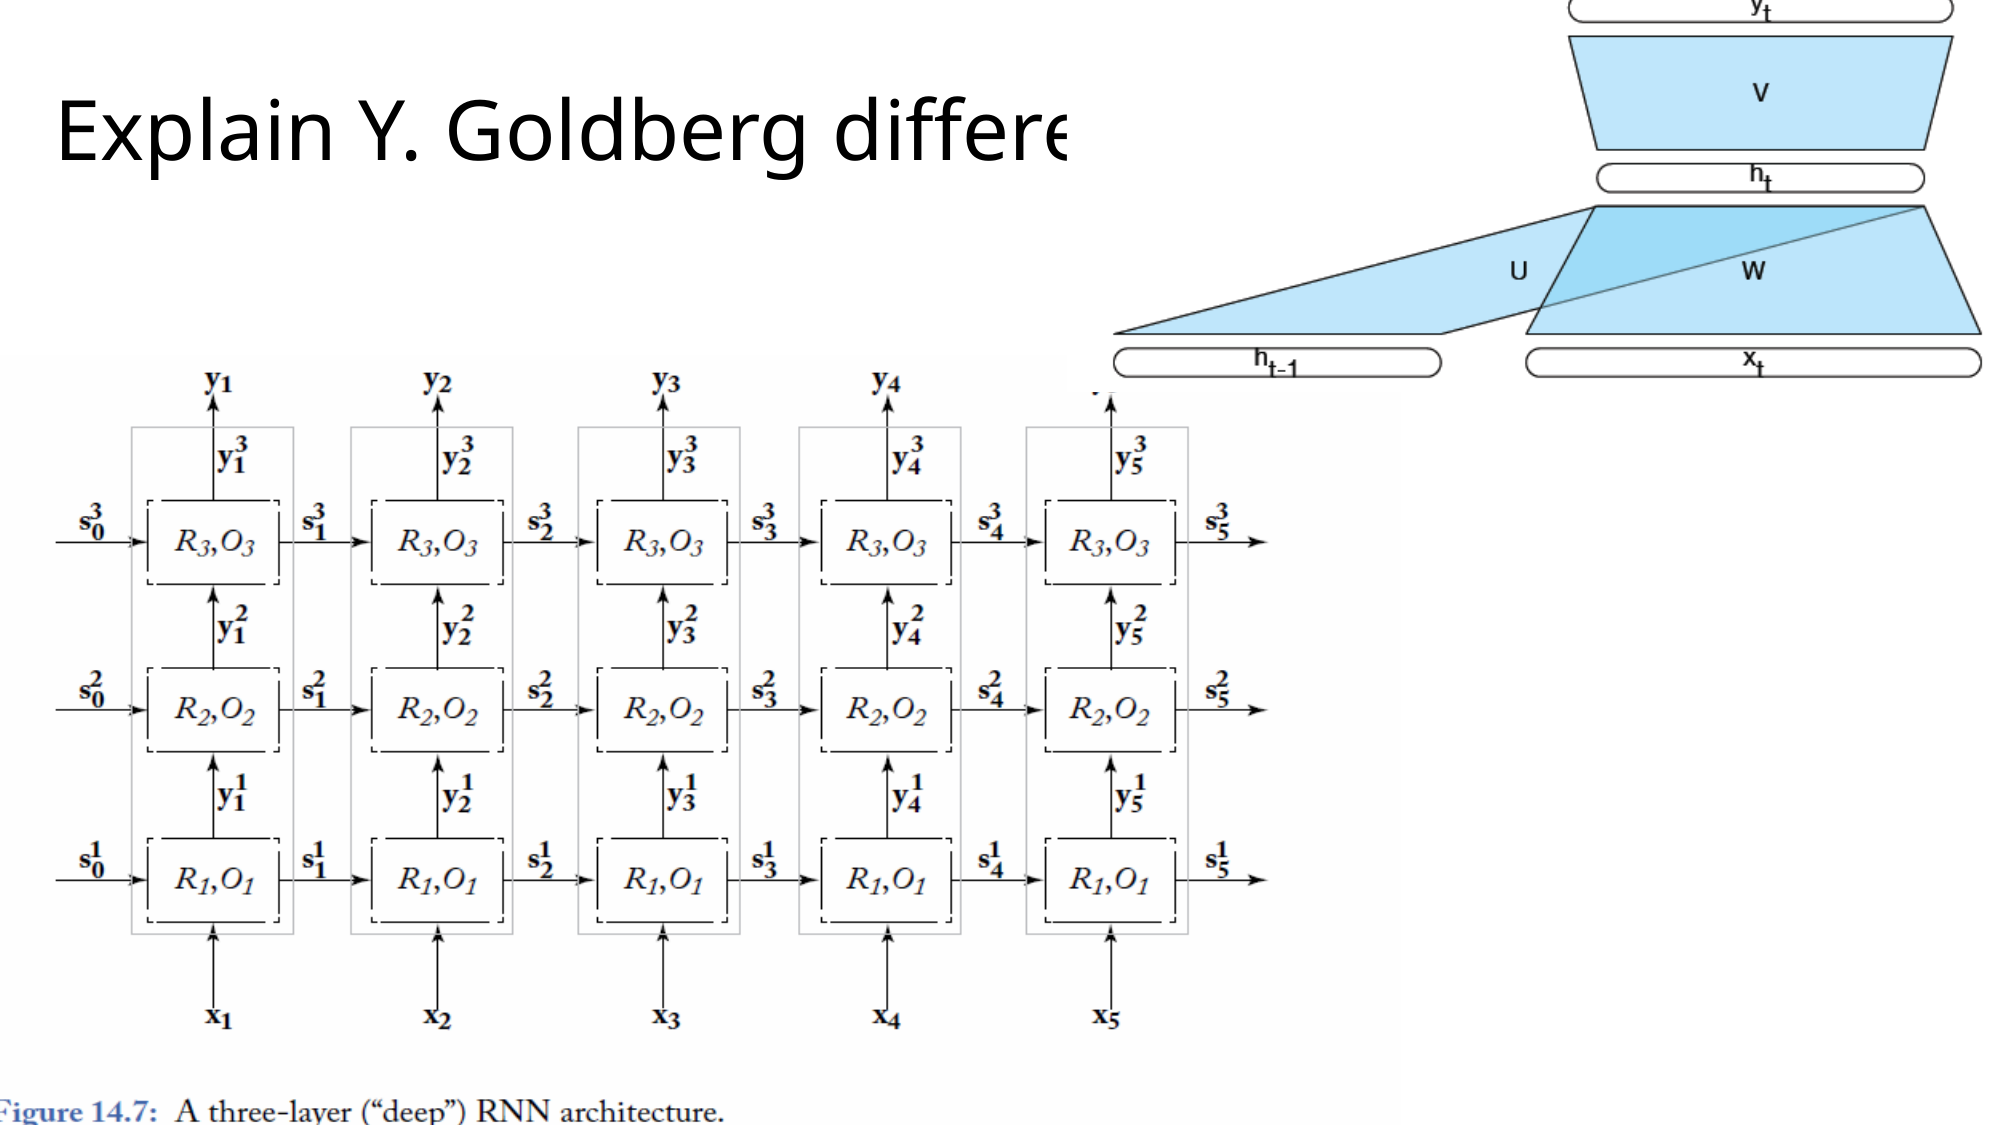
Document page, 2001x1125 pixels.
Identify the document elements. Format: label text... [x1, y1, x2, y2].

title Explain Y. Goldberg different notation [39, 24, 1066, 243]
picture [0, 0, 2000, 1125]
